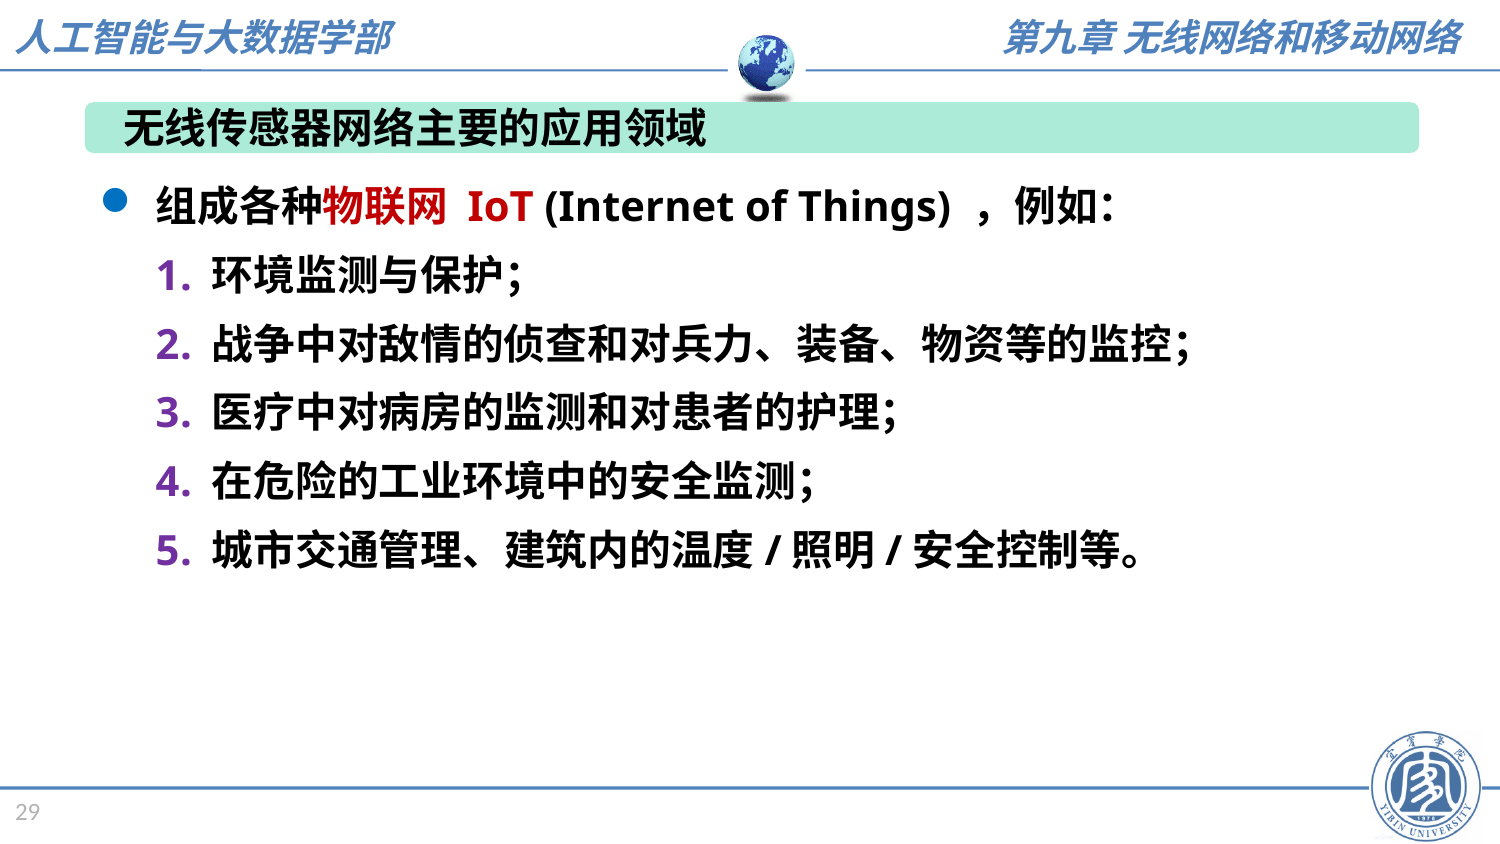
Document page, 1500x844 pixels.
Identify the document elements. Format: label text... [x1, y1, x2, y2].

text_box [732, 102, 1420, 153]
text_box 组成各种物联网 IoT (Internet of Things) ，例如： 环境监测与保护； 战争中对敌情的侦查和对兵力、装备、物资等的监控； 医疗中对病房的监测和对患者的护理； 在危险的工业环境中的安全监测； 城市交通管理、建筑内的温度/照明/安全控制等。 [84, 153, 1420, 582]
picture [736, 33, 796, 102]
text_box 无线传感器网络主要的应用领域 [108, 94, 732, 153]
slide_number 29 [0, 787, 350, 833]
text_box [84, 102, 108, 153]
